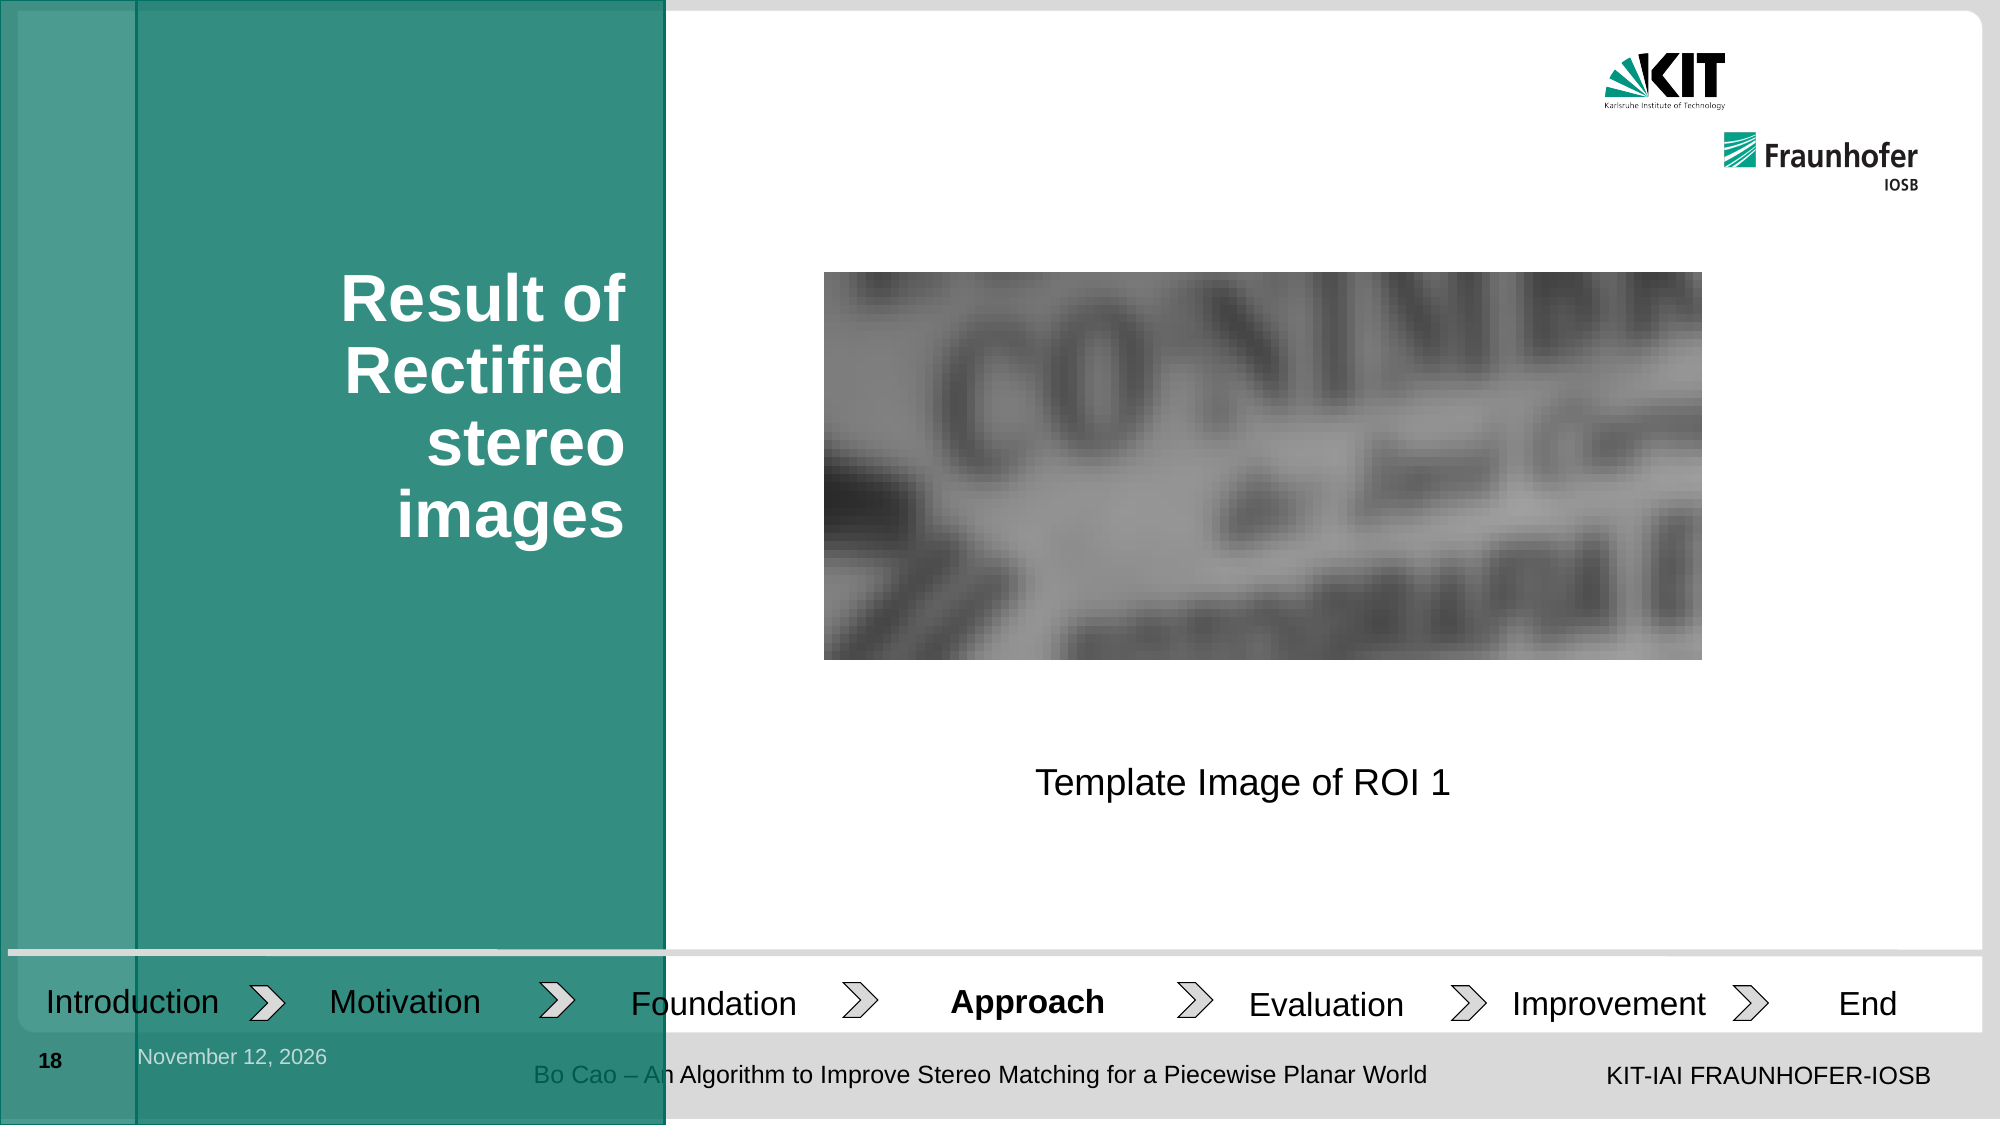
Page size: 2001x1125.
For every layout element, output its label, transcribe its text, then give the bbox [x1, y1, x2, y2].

text_box Template Image of ROI 1 [1020, 750, 1478, 810]
text_box [0, 0, 137, 1125]
text_box [137, 0, 666, 949]
slide_number 18 [38, 1046, 262, 1107]
text_box [137, 1031, 666, 1125]
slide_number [137, 1042, 588, 1103]
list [824, 272, 1702, 660]
picture [666, 0, 2000, 1119]
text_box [7, 952, 1993, 1031]
text_box Result of Rectified stereo images [195, 263, 626, 952]
